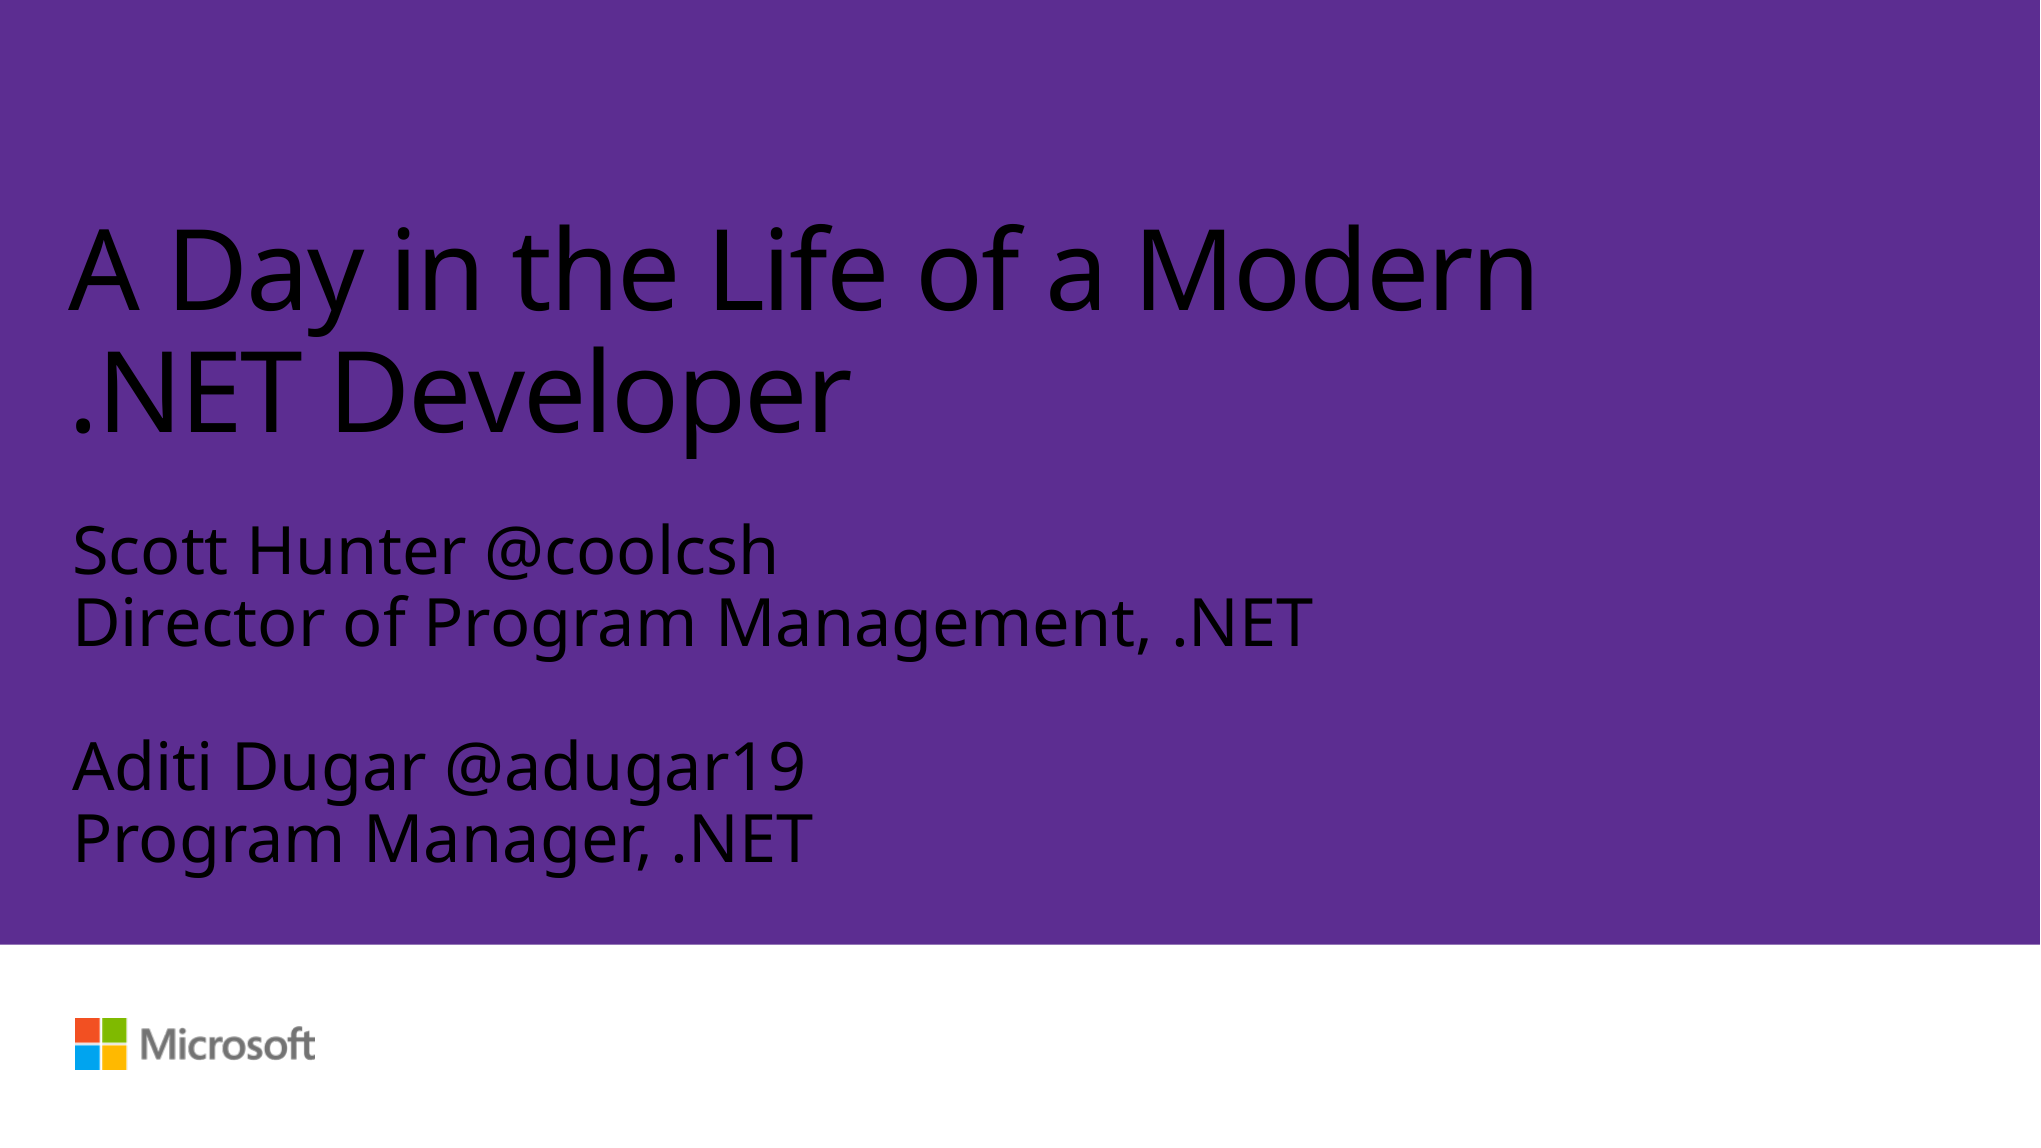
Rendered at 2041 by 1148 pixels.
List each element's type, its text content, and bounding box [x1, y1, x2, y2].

title A Day in the Life of a Modern .NET Developer [45, 198, 1858, 499]
list Scott Hunter @coolcsh Director of Program Management, .NET Aditi Dugar @adugar19 Program Manager, .NET [45, 498, 1396, 799]
picture [75, 1018, 315, 1070]
